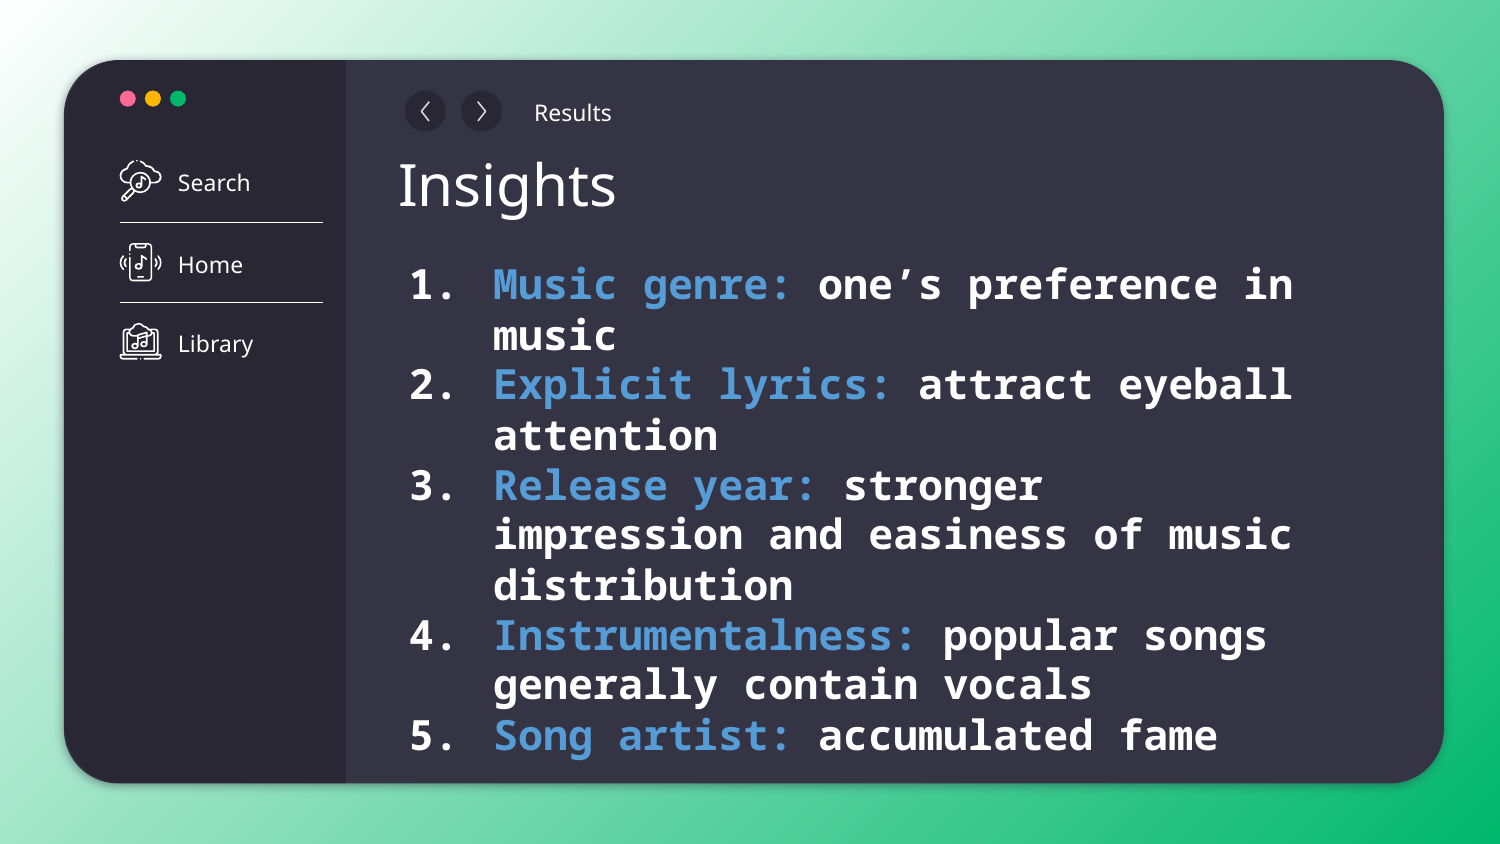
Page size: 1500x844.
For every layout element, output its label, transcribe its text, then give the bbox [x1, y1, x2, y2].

text_box Results [534, 99, 799, 123]
subtitle Music genre: one’s preference in music Explicit lyrics: attract eyeball attention Release year: stronger impression and easiness of music distribution Instrumentalness: popular songs generally contain vocals Song artist: accumulated fame [393, 258, 1322, 556]
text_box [404, 90, 503, 132]
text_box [118, 90, 324, 360]
text_box Insights [383, 148, 1438, 227]
